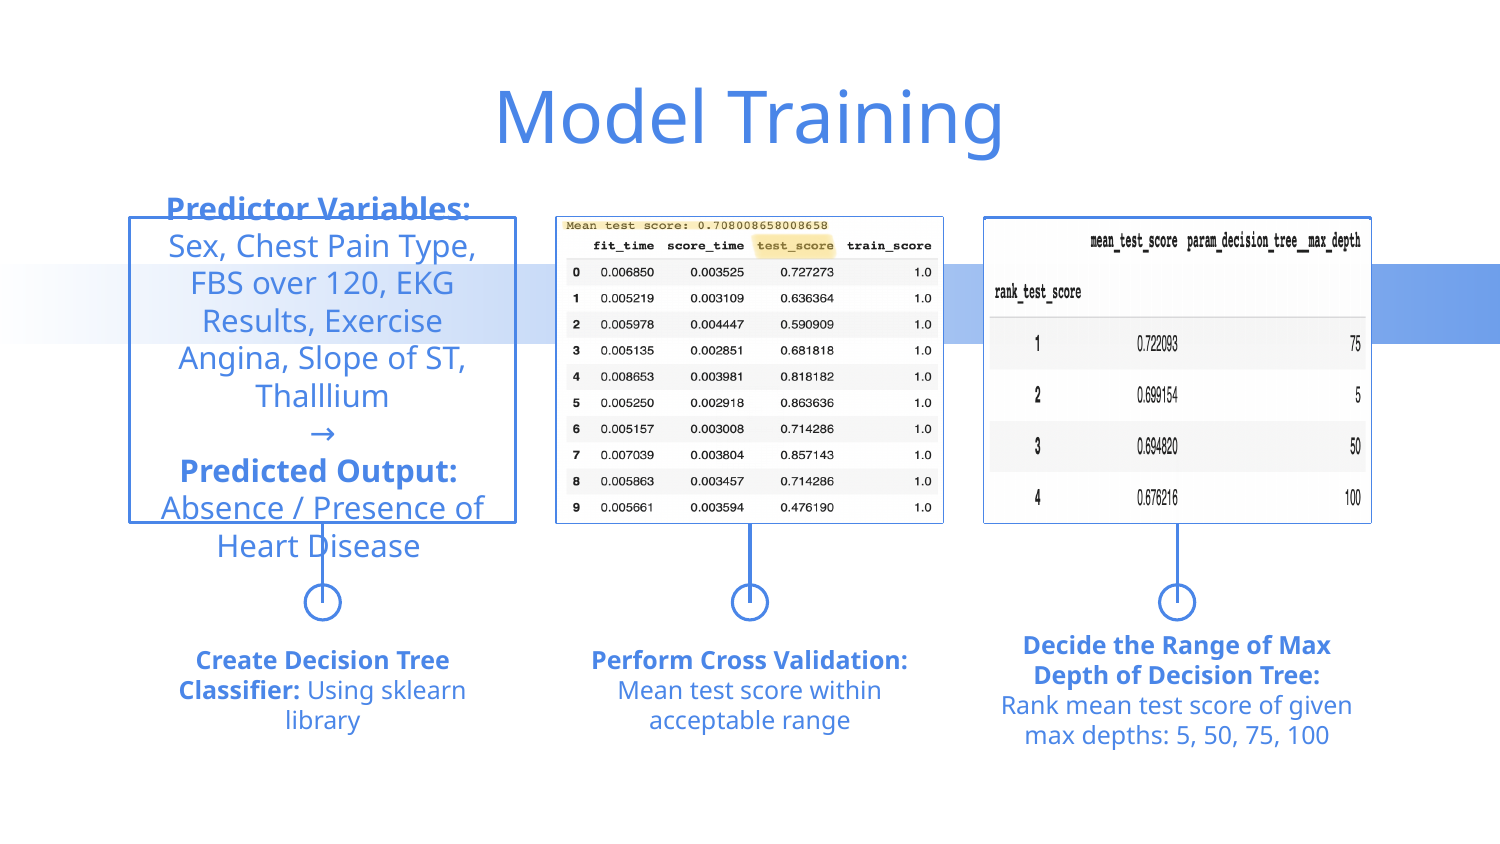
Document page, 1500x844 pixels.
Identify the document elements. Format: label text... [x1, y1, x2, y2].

text_box [1159, 585, 1195, 620]
text_box [732, 585, 768, 620]
subtitle Create Decision Tree Classifier: Using sklearn library [129, 624, 516, 755]
text_box [129, 423, 516, 523]
picture [983, 220, 1371, 523]
subtitle Decide the Range of Max Depth of Decision Tree: Rank mean test score of given max depths: 5, 50, 75, 100 [984, 624, 1371, 755]
text_box [129, 217, 516, 343]
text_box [1441, 265, 1445, 343]
picture [556, 217, 944, 523]
subtitle Perform Cross Validation: Mean test score within acceptable range [557, 624, 943, 755]
subtitle Predictor Variables: Sex, Chest Pain Type, FBS over 120, EKG Results, Exercise Angina, Slope of ST, Thalllium → Predicted Output: Absence / Presence of Heart Disease [129, 343, 516, 423]
title Model Training [118, 88, 1382, 142]
text_box [305, 585, 341, 620]
